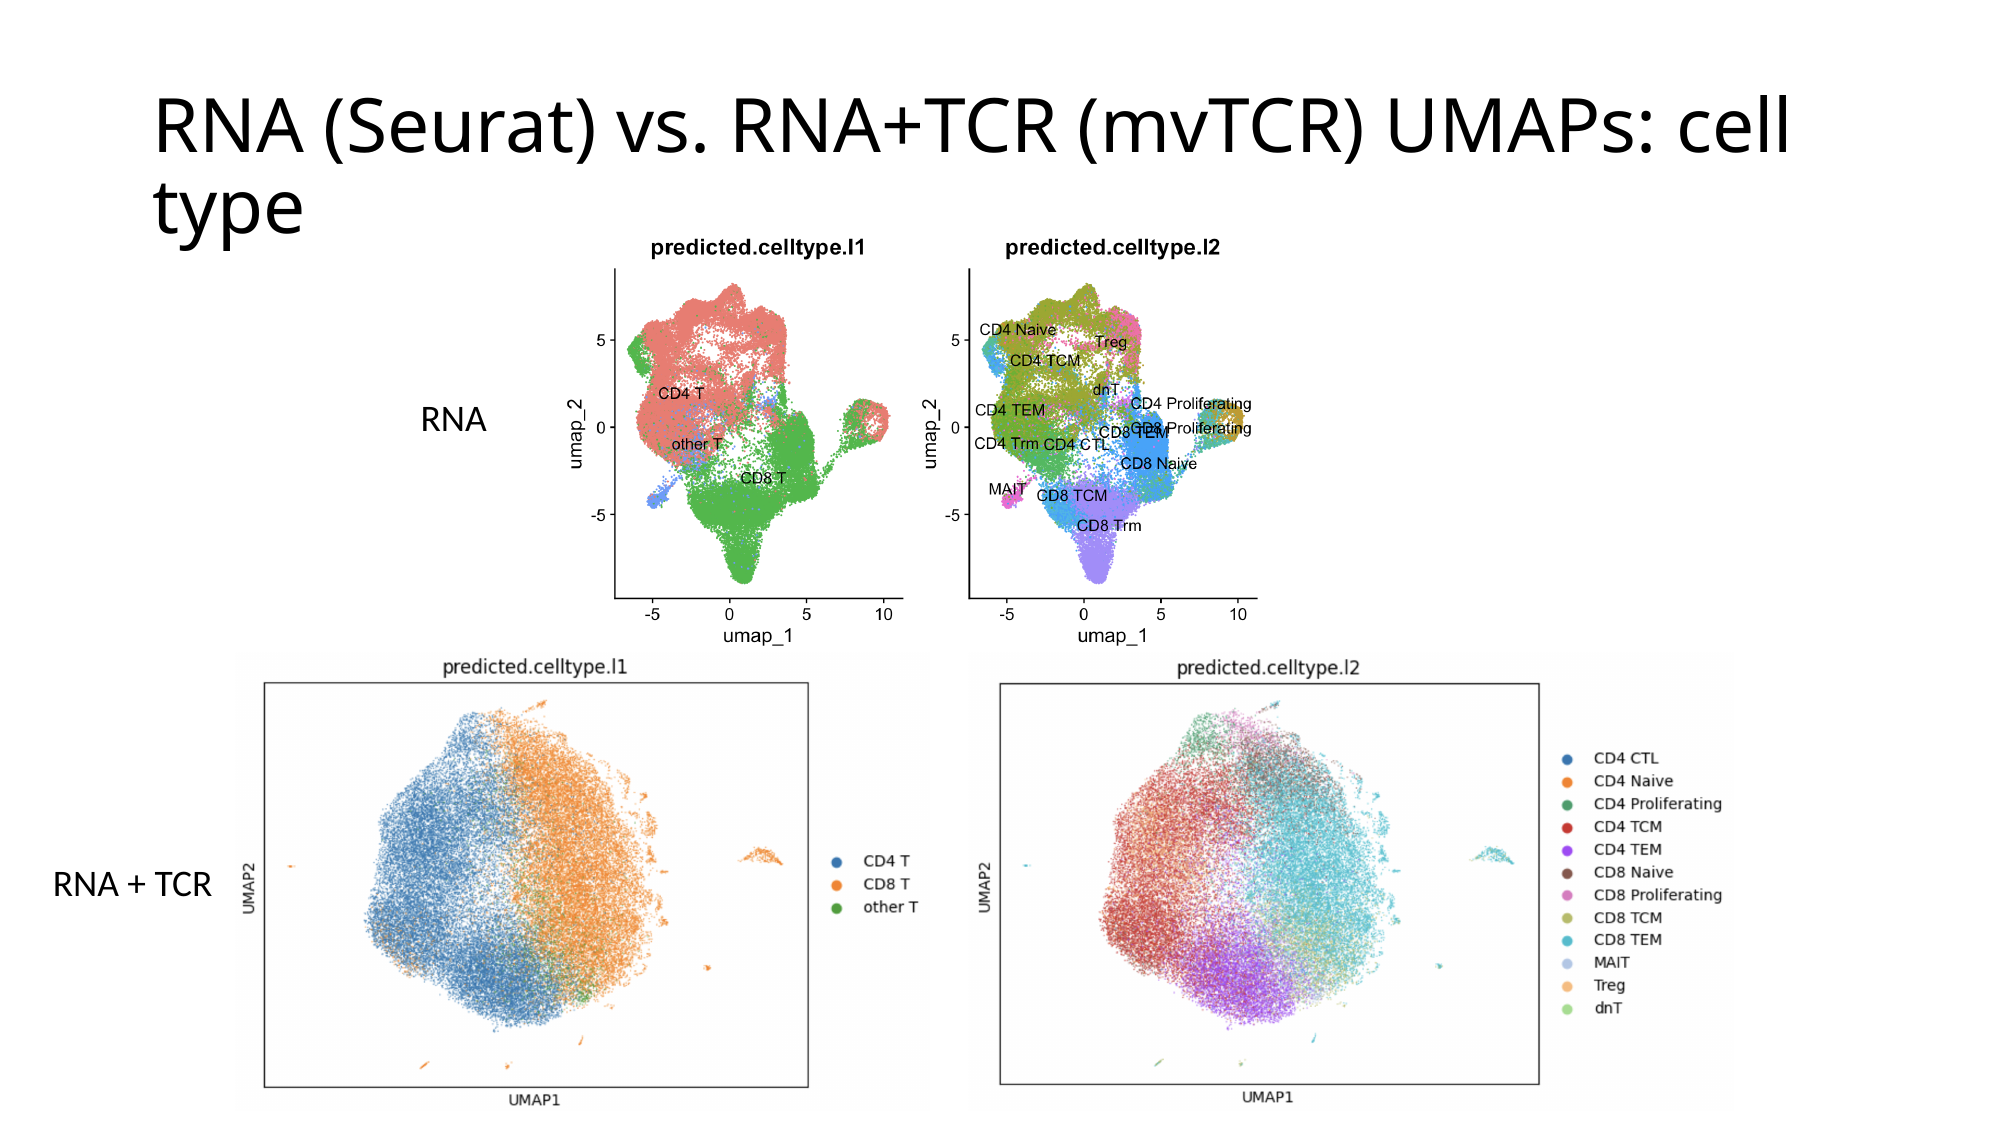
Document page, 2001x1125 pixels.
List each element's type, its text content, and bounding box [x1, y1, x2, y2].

picture [235, 227, 1734, 1112]
title RNA (Seurat) vs. RNA+TCR (mvTCR) UMAPs: cell type [137, 59, 1863, 278]
text_box RNA + TCR [38, 851, 228, 912]
text_box RNA [405, 387, 502, 447]
